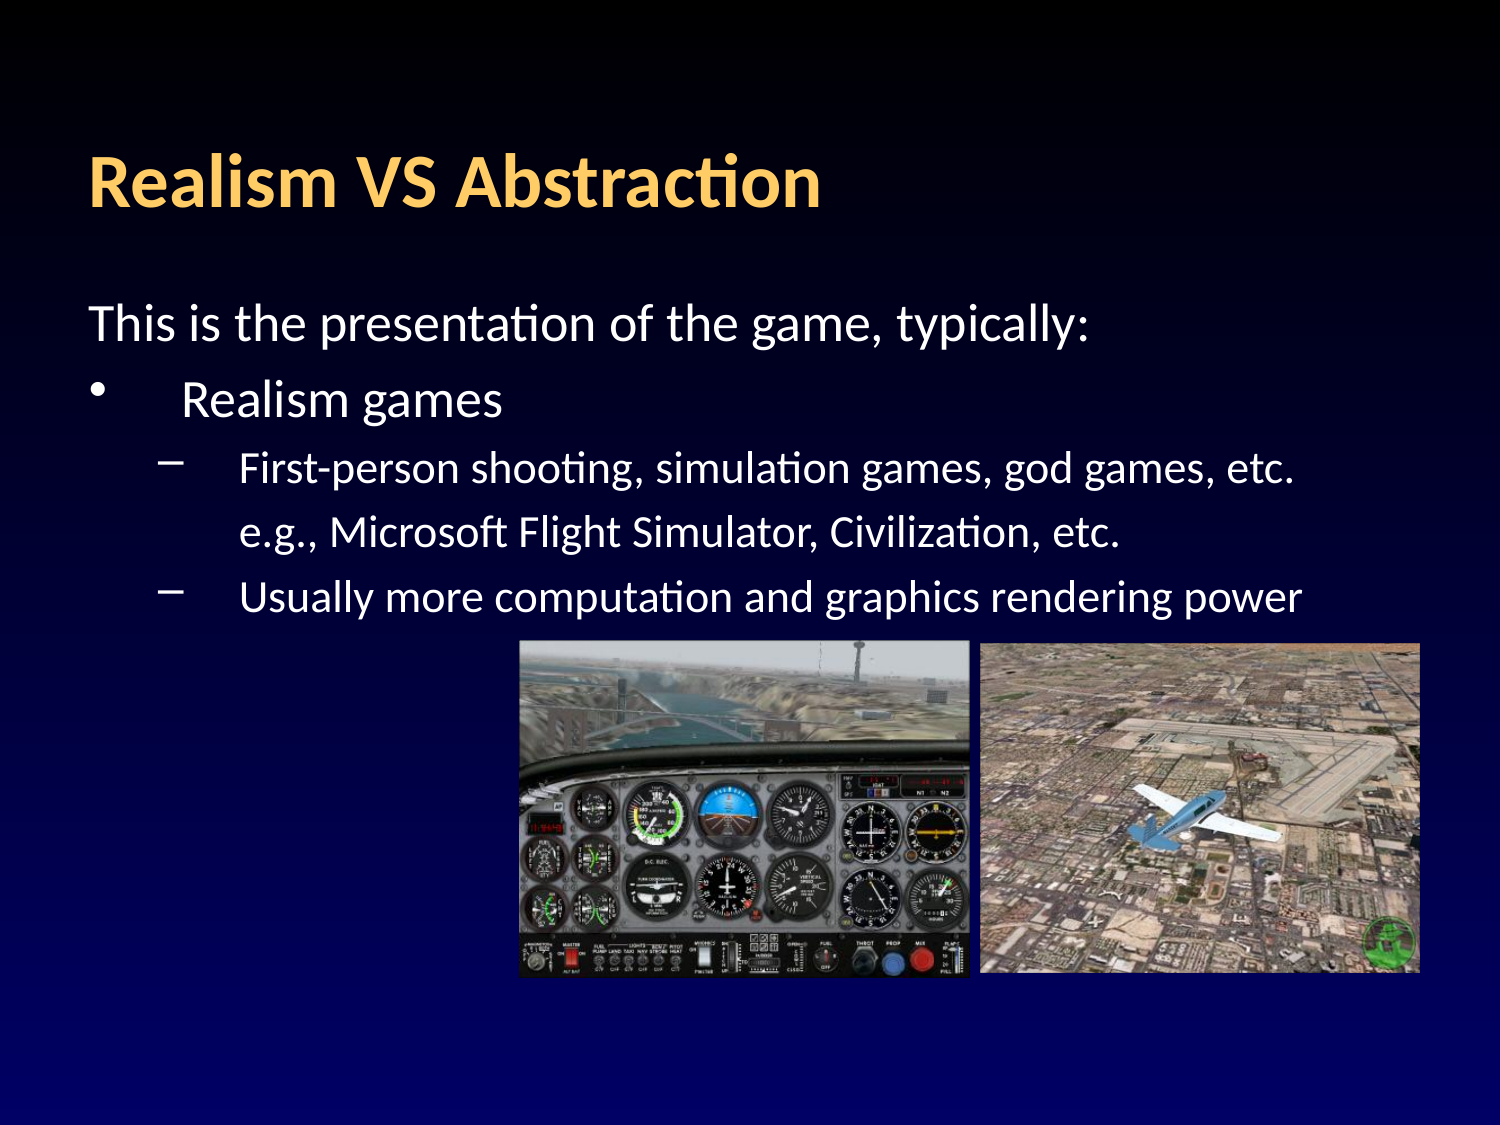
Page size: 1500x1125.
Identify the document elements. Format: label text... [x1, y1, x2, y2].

list This is the presentation of the game, typically: Realism games First-person shooting, simulation games, god games, etc. e.g., Microsoft Flight Simulator, Civilization, etc. Usually more computation and graphics rendering power [75, 280, 1477, 967]
picture [519, 640, 970, 978]
picture [980, 643, 1420, 973]
title Realism VS Abstraction [75, 124, 1466, 263]
